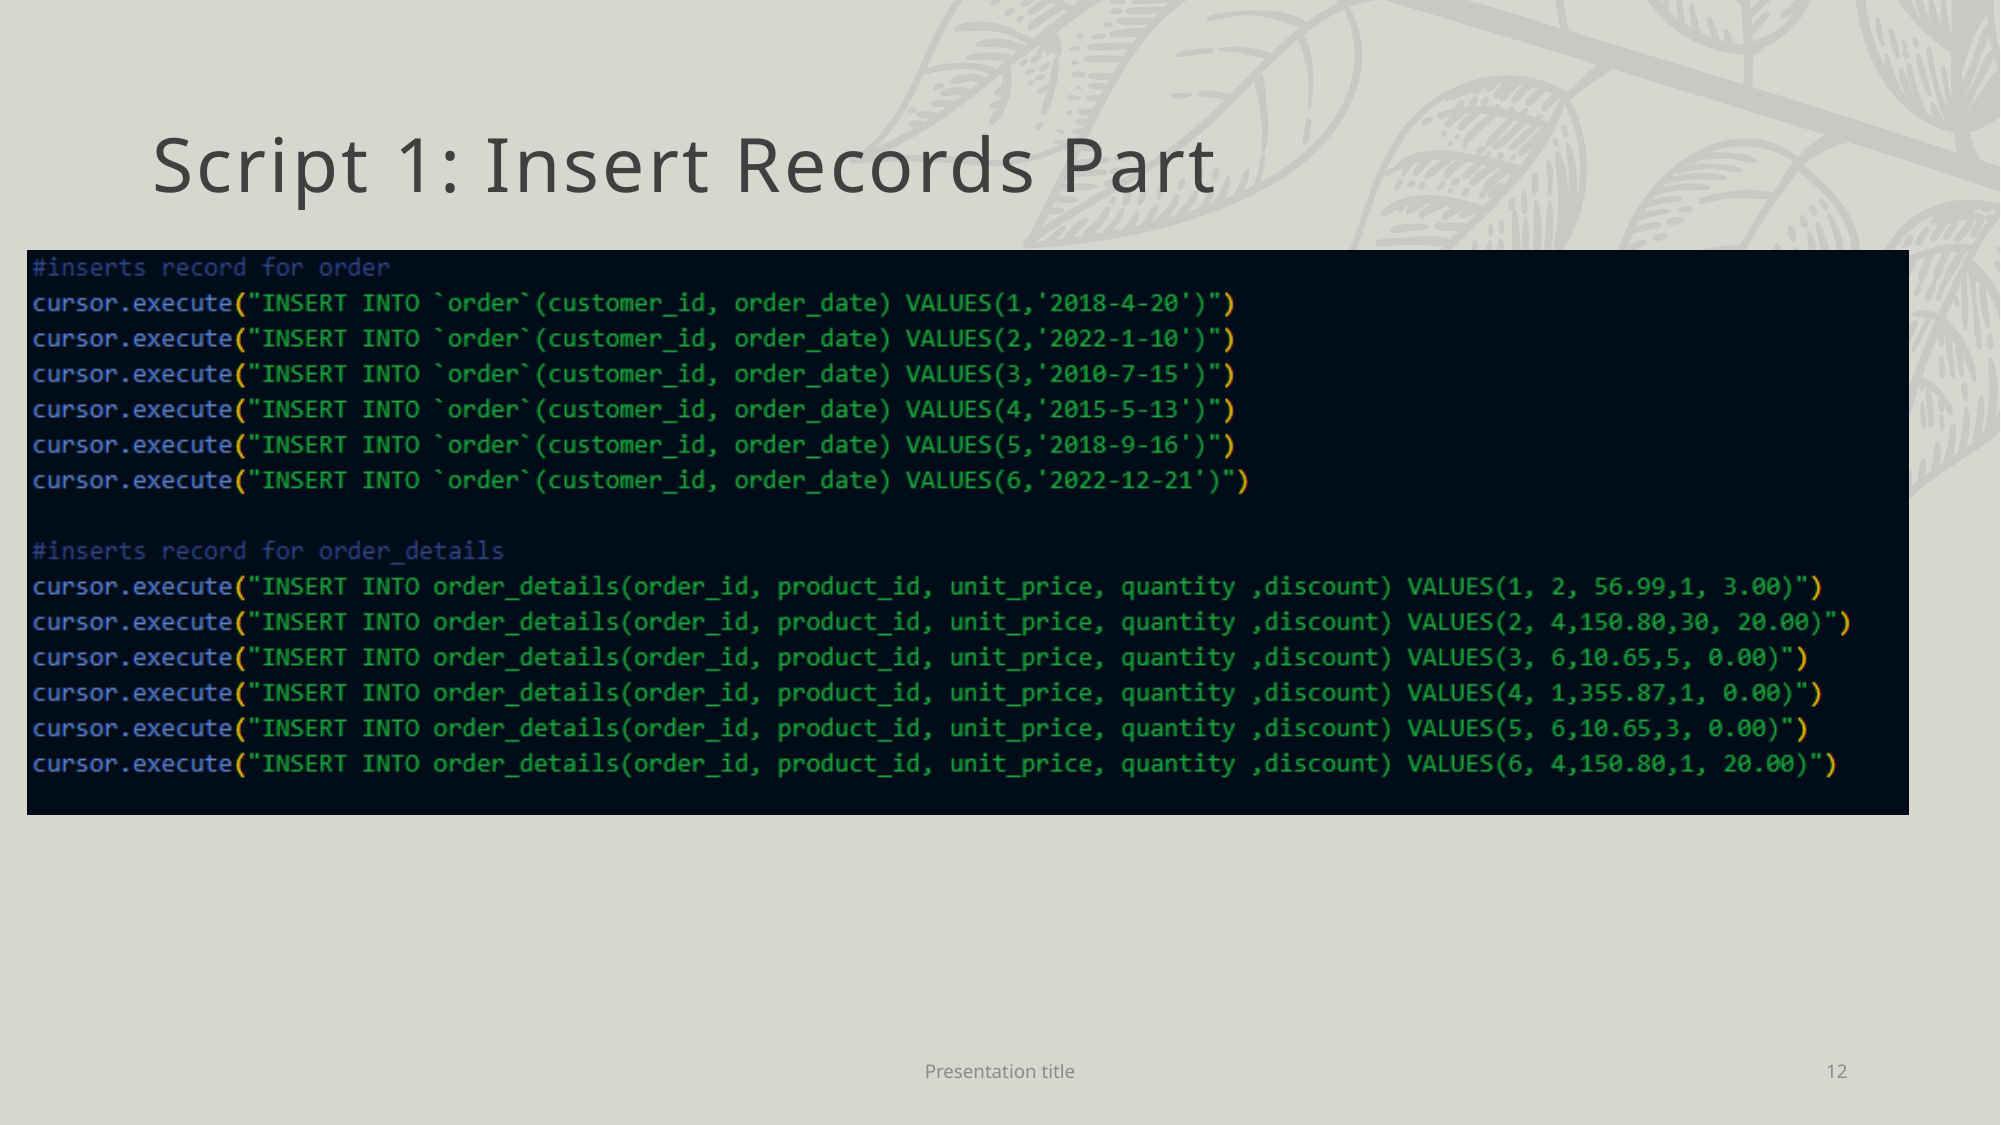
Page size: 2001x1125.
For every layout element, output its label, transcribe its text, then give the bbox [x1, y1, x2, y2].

title Script 1: Insert Records Part [137, 59, 1863, 250]
footer Presentation title [662, 1042, 1338, 1103]
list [27, 250, 1909, 815]
slide_number 12 [1412, 1042, 1863, 1103]
